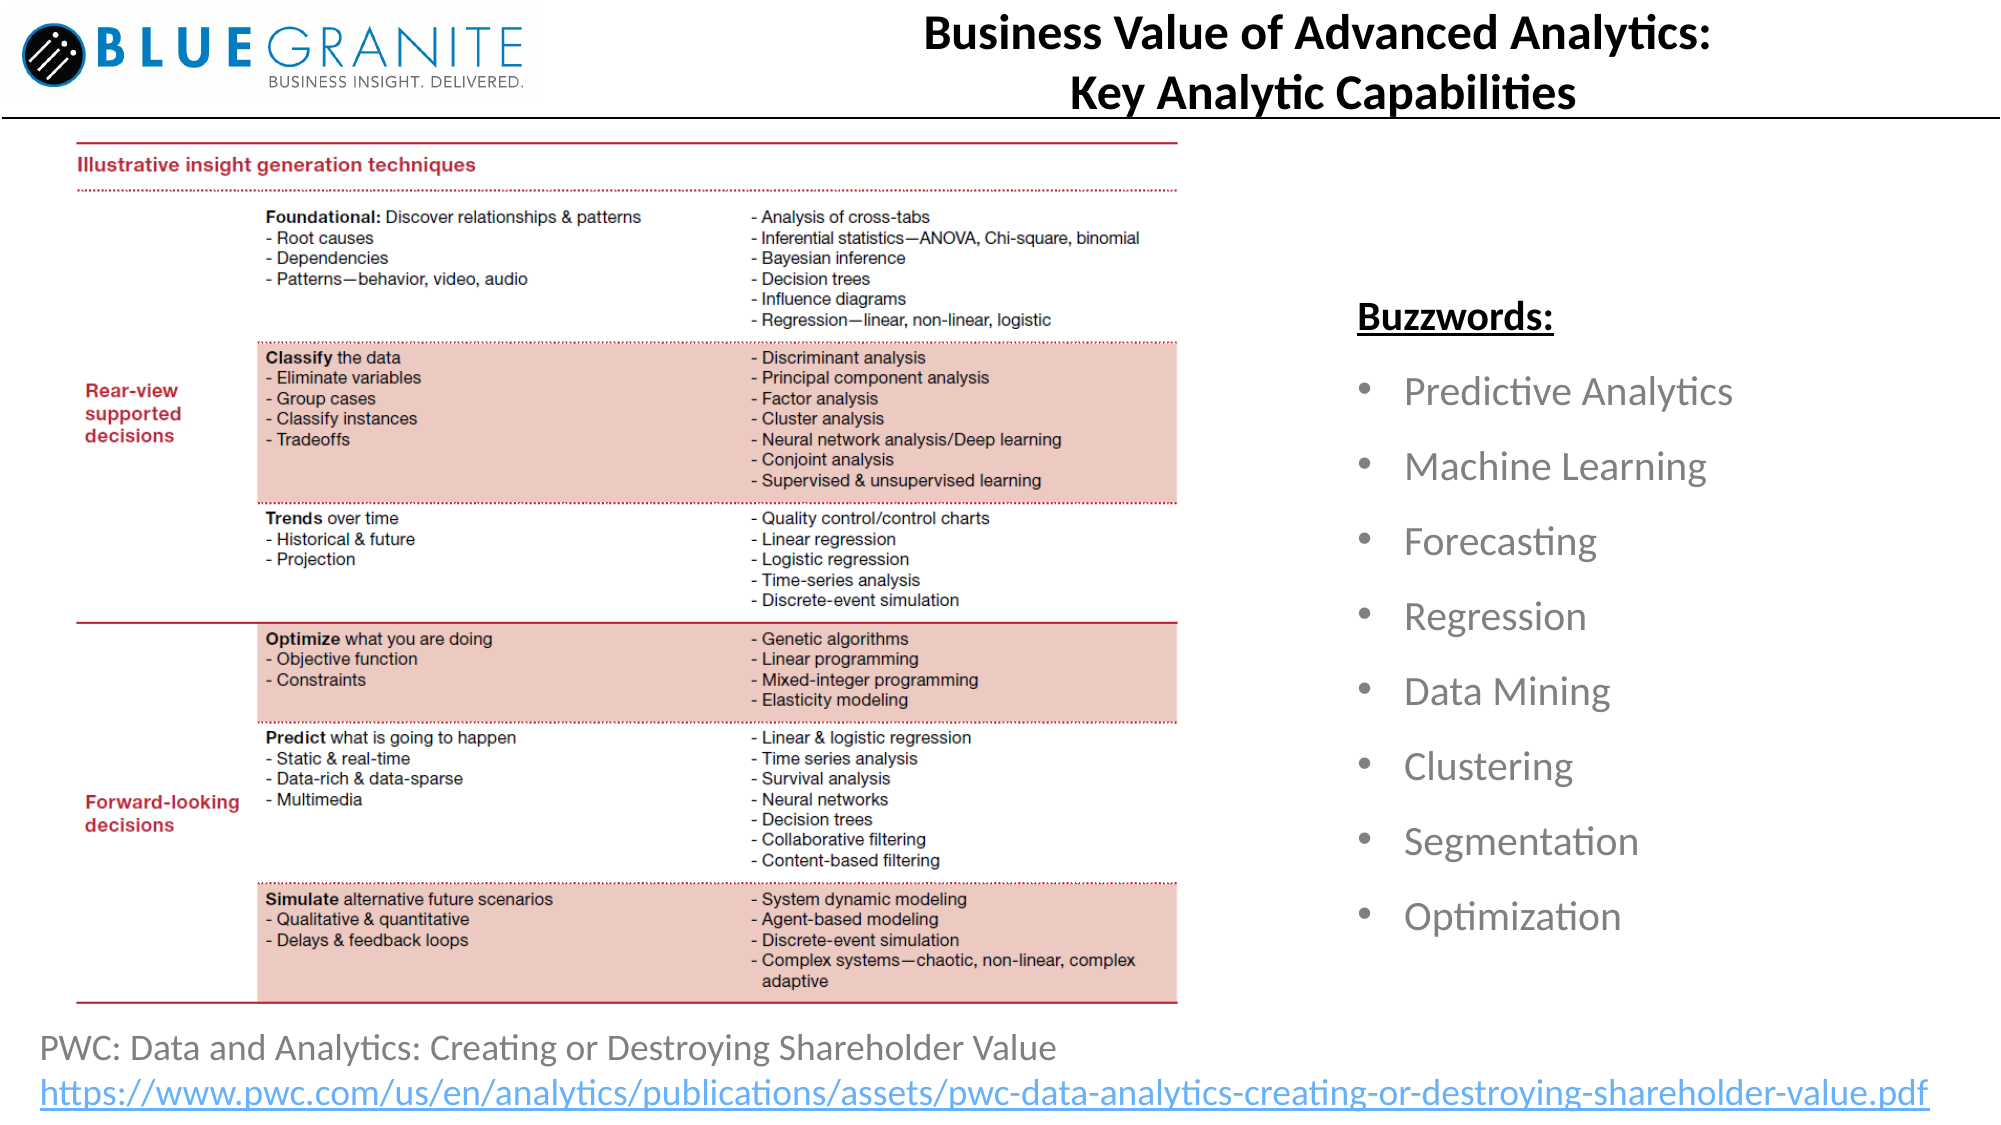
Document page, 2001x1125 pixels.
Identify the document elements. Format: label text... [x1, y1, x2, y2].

text_box Business Value of Advanced Analytics: Key Analytic Capabilities [740, 0, 1908, 117]
picture [6, 7, 543, 102]
text_box Business Value of Advanced Analytics: Key Analytic Capabilities [740, 118, 1908, 127]
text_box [13, 138, 1958, 1122]
